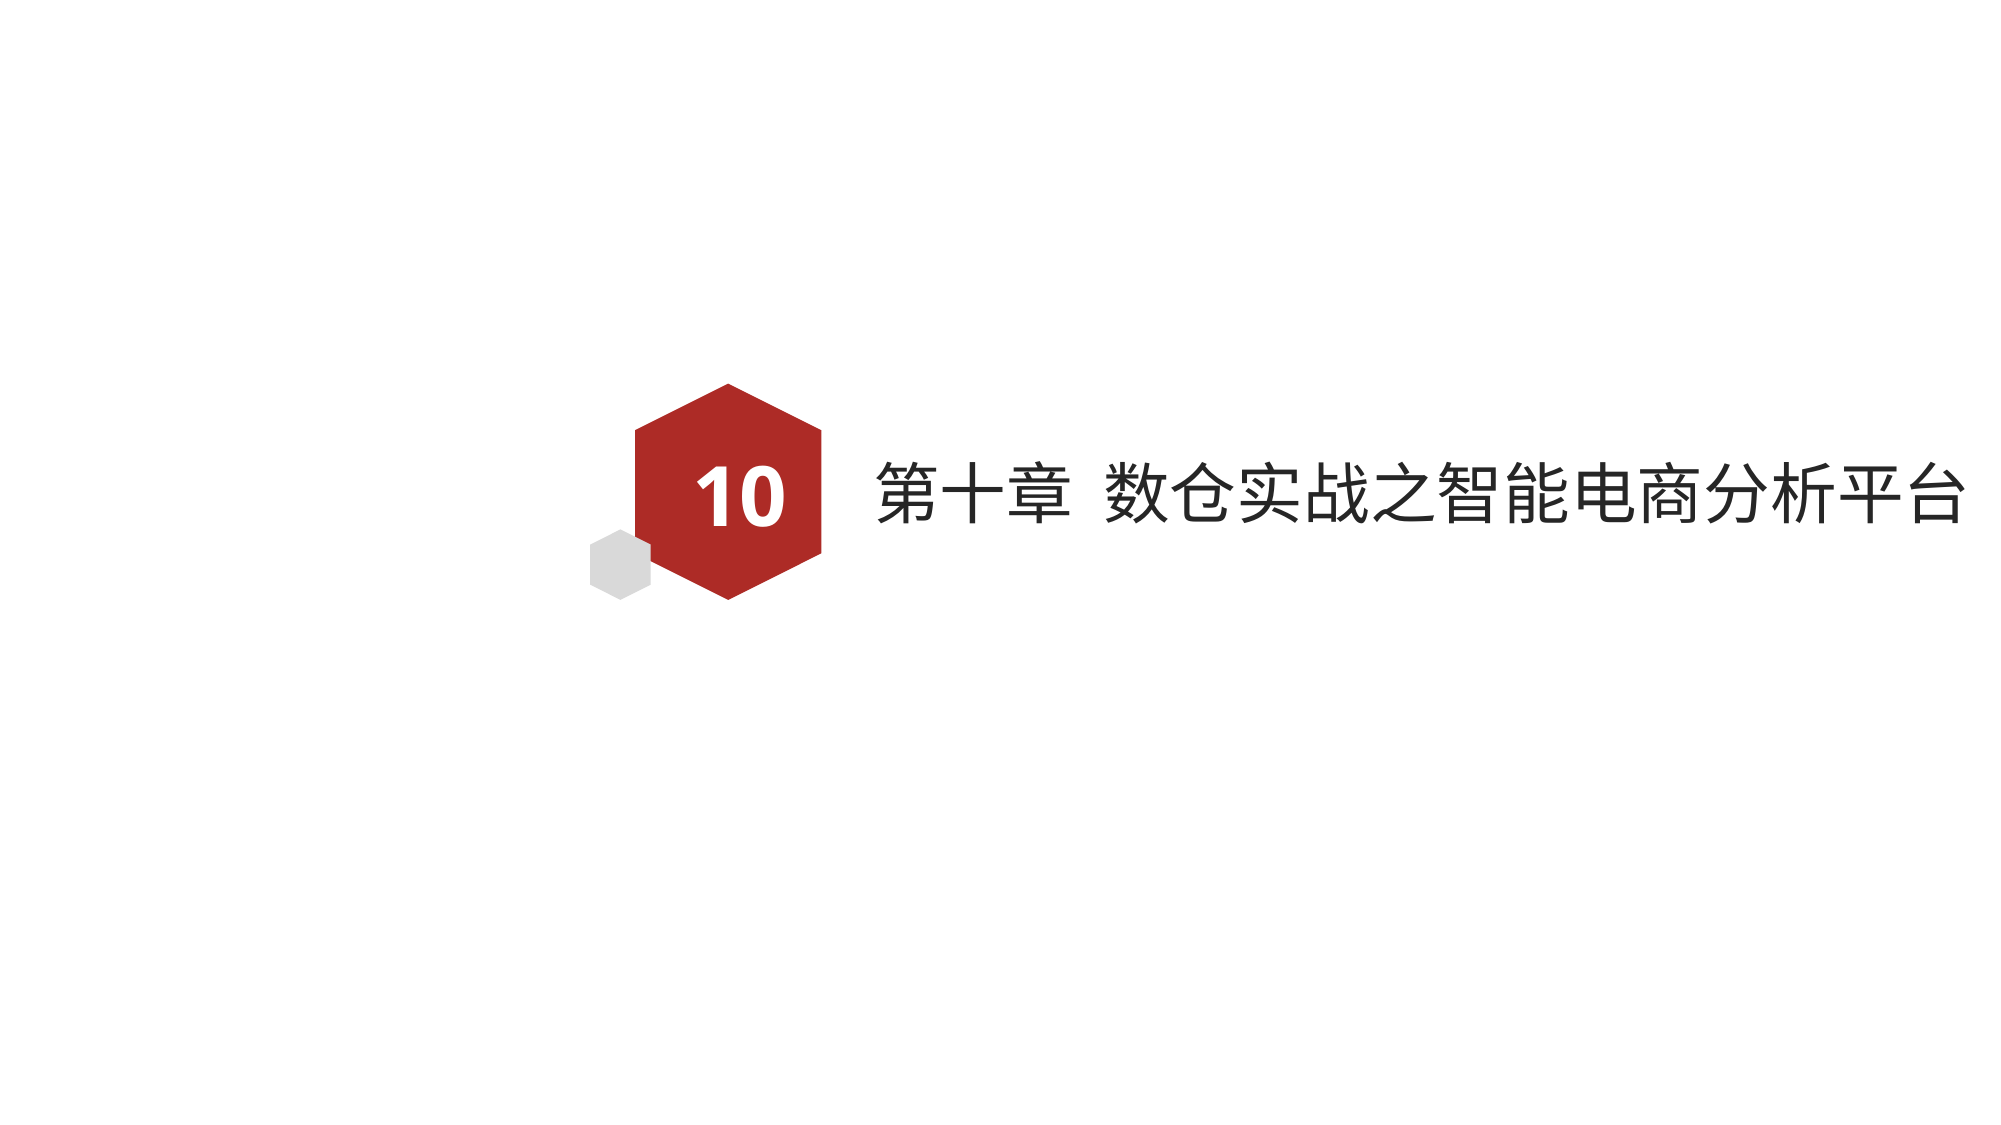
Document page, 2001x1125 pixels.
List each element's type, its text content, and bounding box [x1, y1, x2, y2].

list 10 [647, 404, 833, 594]
title 第十章 数仓实战之智能电商分析平台 [858, 453, 2000, 664]
